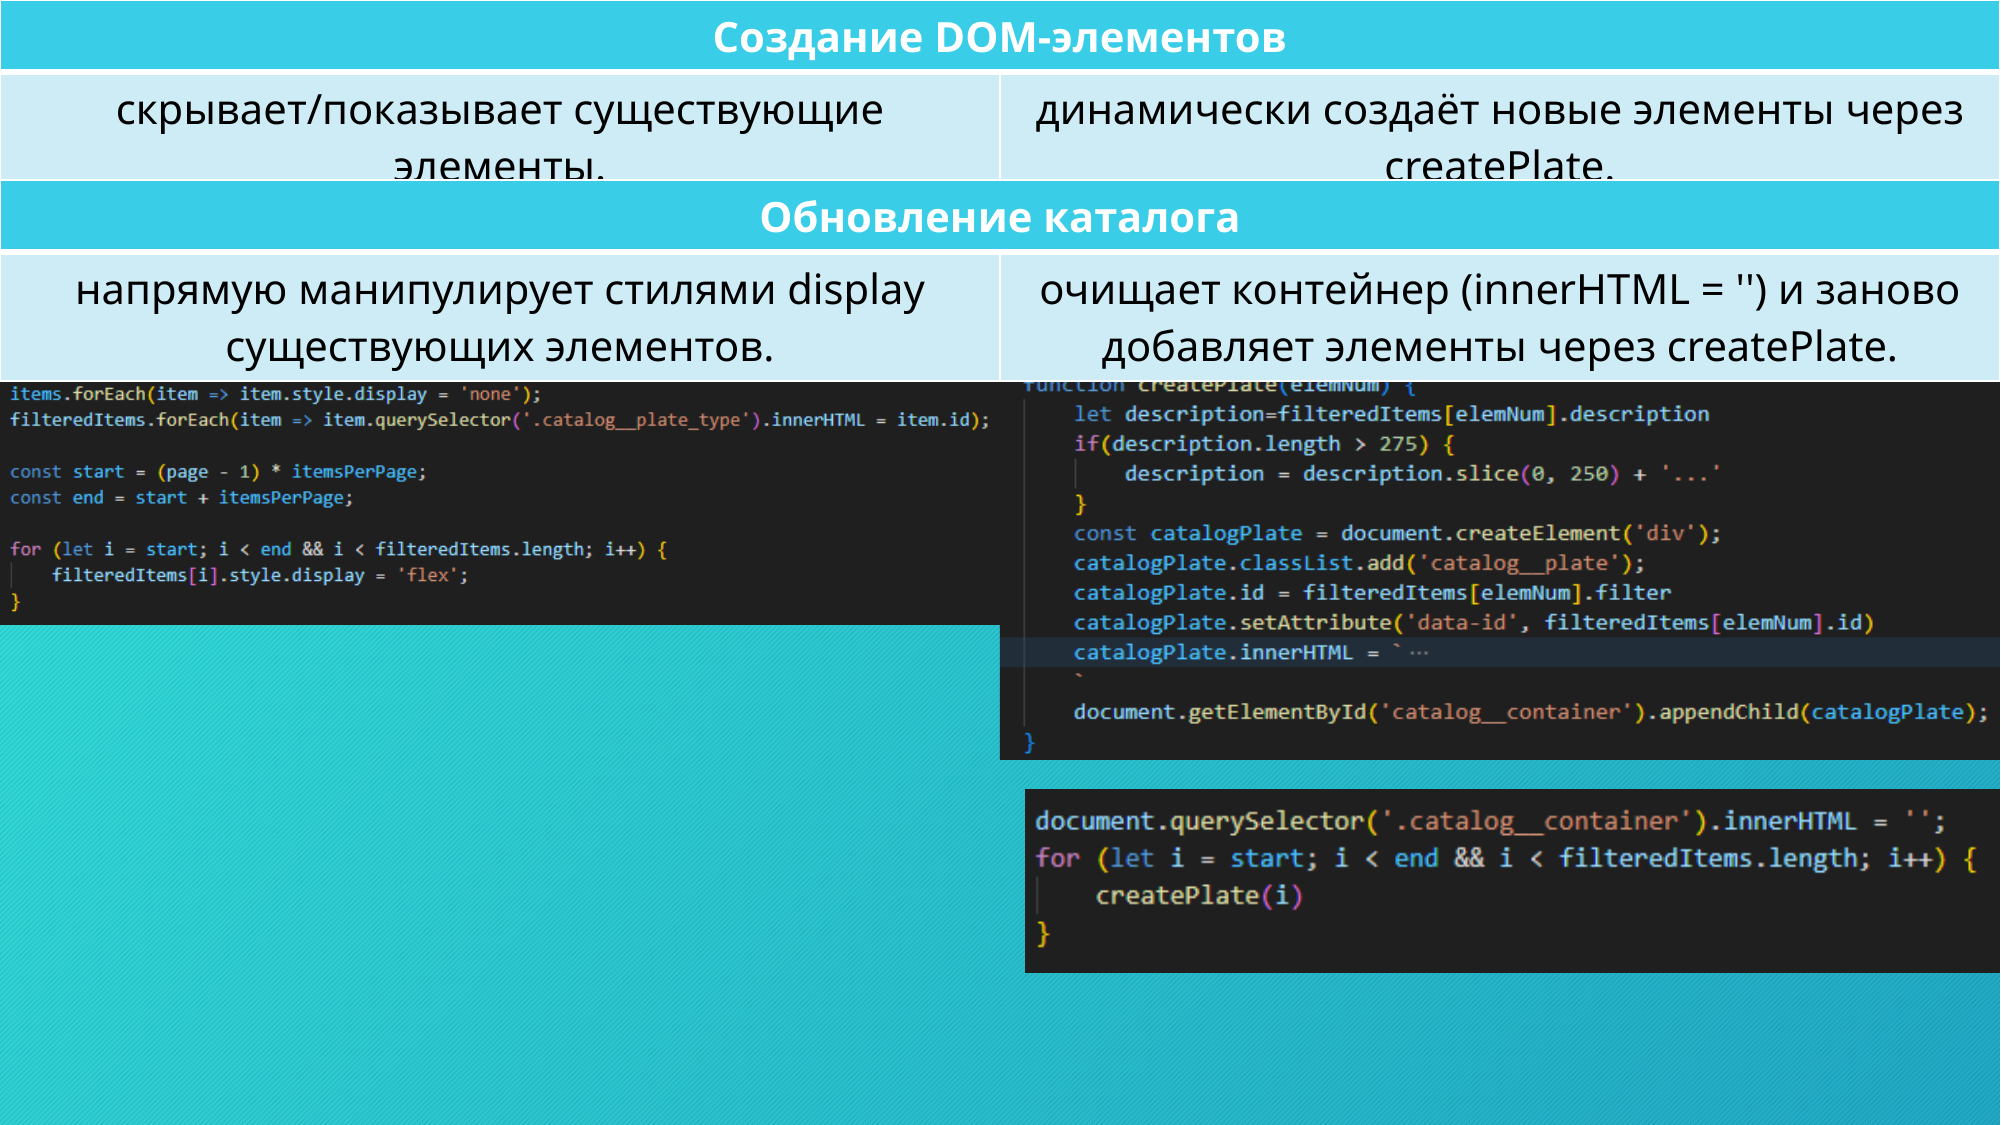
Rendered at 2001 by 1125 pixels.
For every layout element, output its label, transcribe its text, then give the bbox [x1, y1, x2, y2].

table_cell напрямую манипулирует стилями display существующих элементов. [1, 255, 999, 377]
table_cell динамически создаёт новые элементы через createPlate. [1001, 75, 1999, 179]
picture [1024, 789, 2000, 973]
table_cell скрывает/показывает существующие элементы. [1, 75, 999, 179]
picture [0, 357, 2000, 760]
table_cell очищает контейнер (innerHTML = '') и заново добавляет элементы через createPlate. [1001, 255, 1999, 357]
table_header Создание DOM-элементов [1, 1, 1999, 69]
table_header Обновление каталога [1, 181, 1999, 249]
